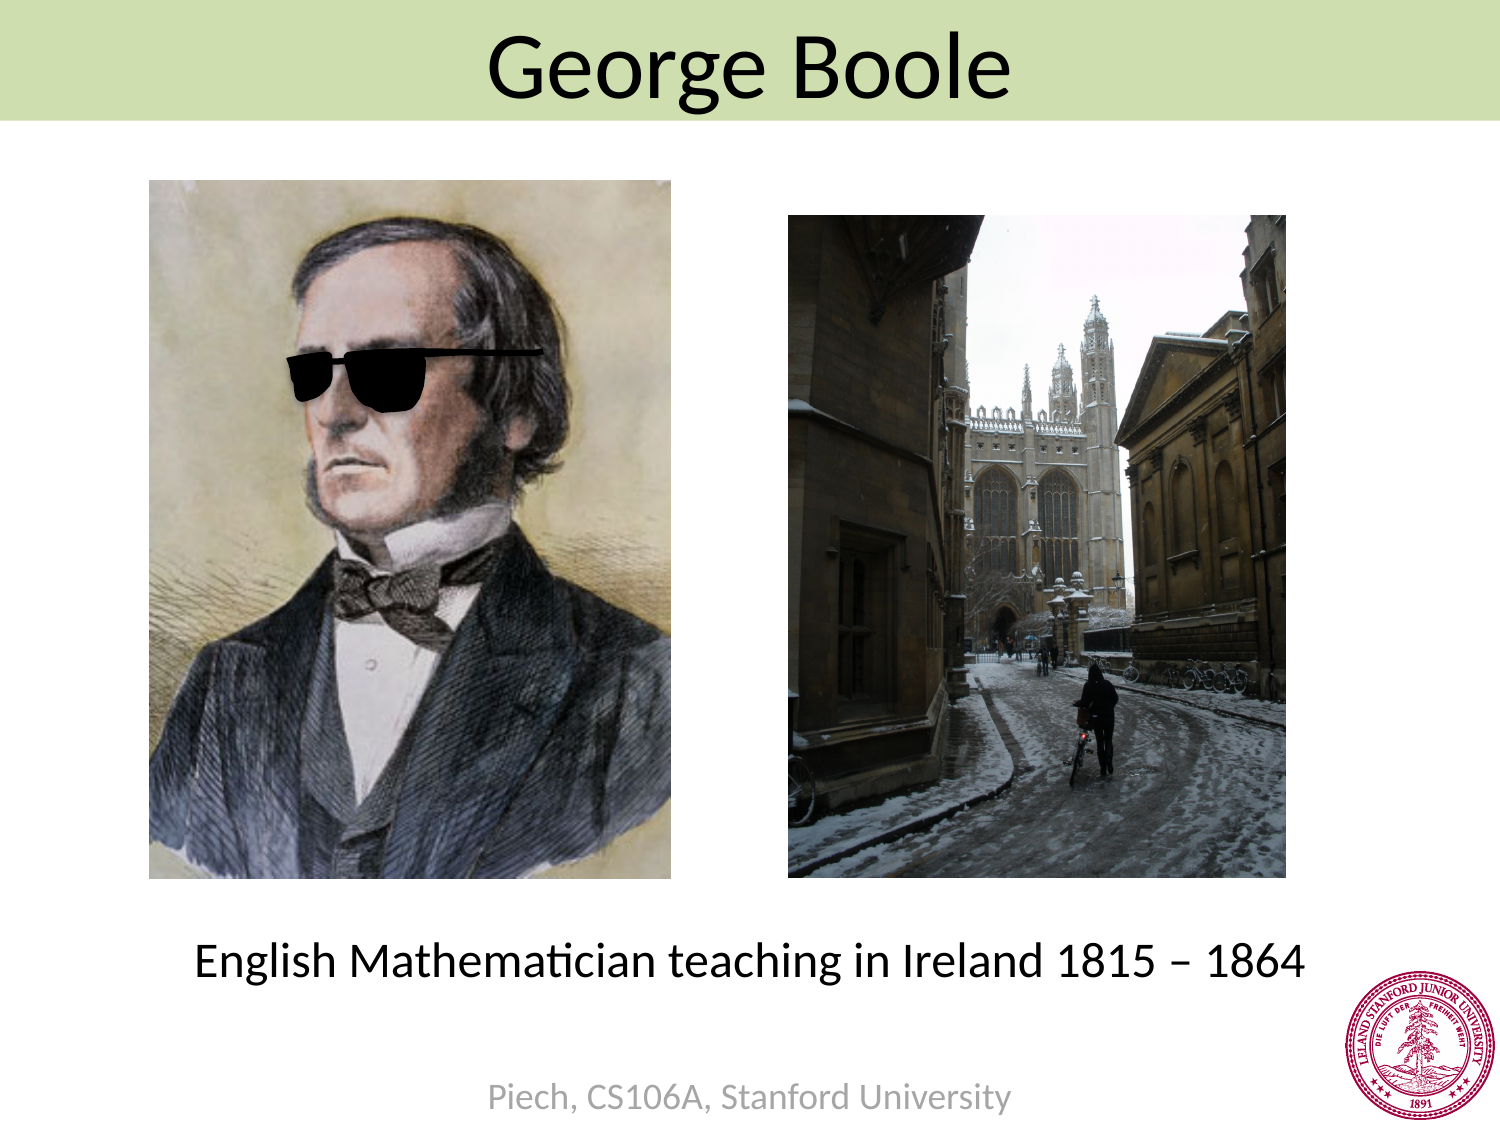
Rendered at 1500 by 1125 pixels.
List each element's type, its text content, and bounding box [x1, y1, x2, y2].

picture [788, 215, 1286, 879]
text_box George Boole [0, 0, 1500, 121]
picture [149, 180, 671, 879]
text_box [286, 350, 544, 410]
picture [1345, 971, 1495, 1120]
text_box English Mathematician teaching in Ireland 1815 – 1864 [179, 920, 1321, 995]
